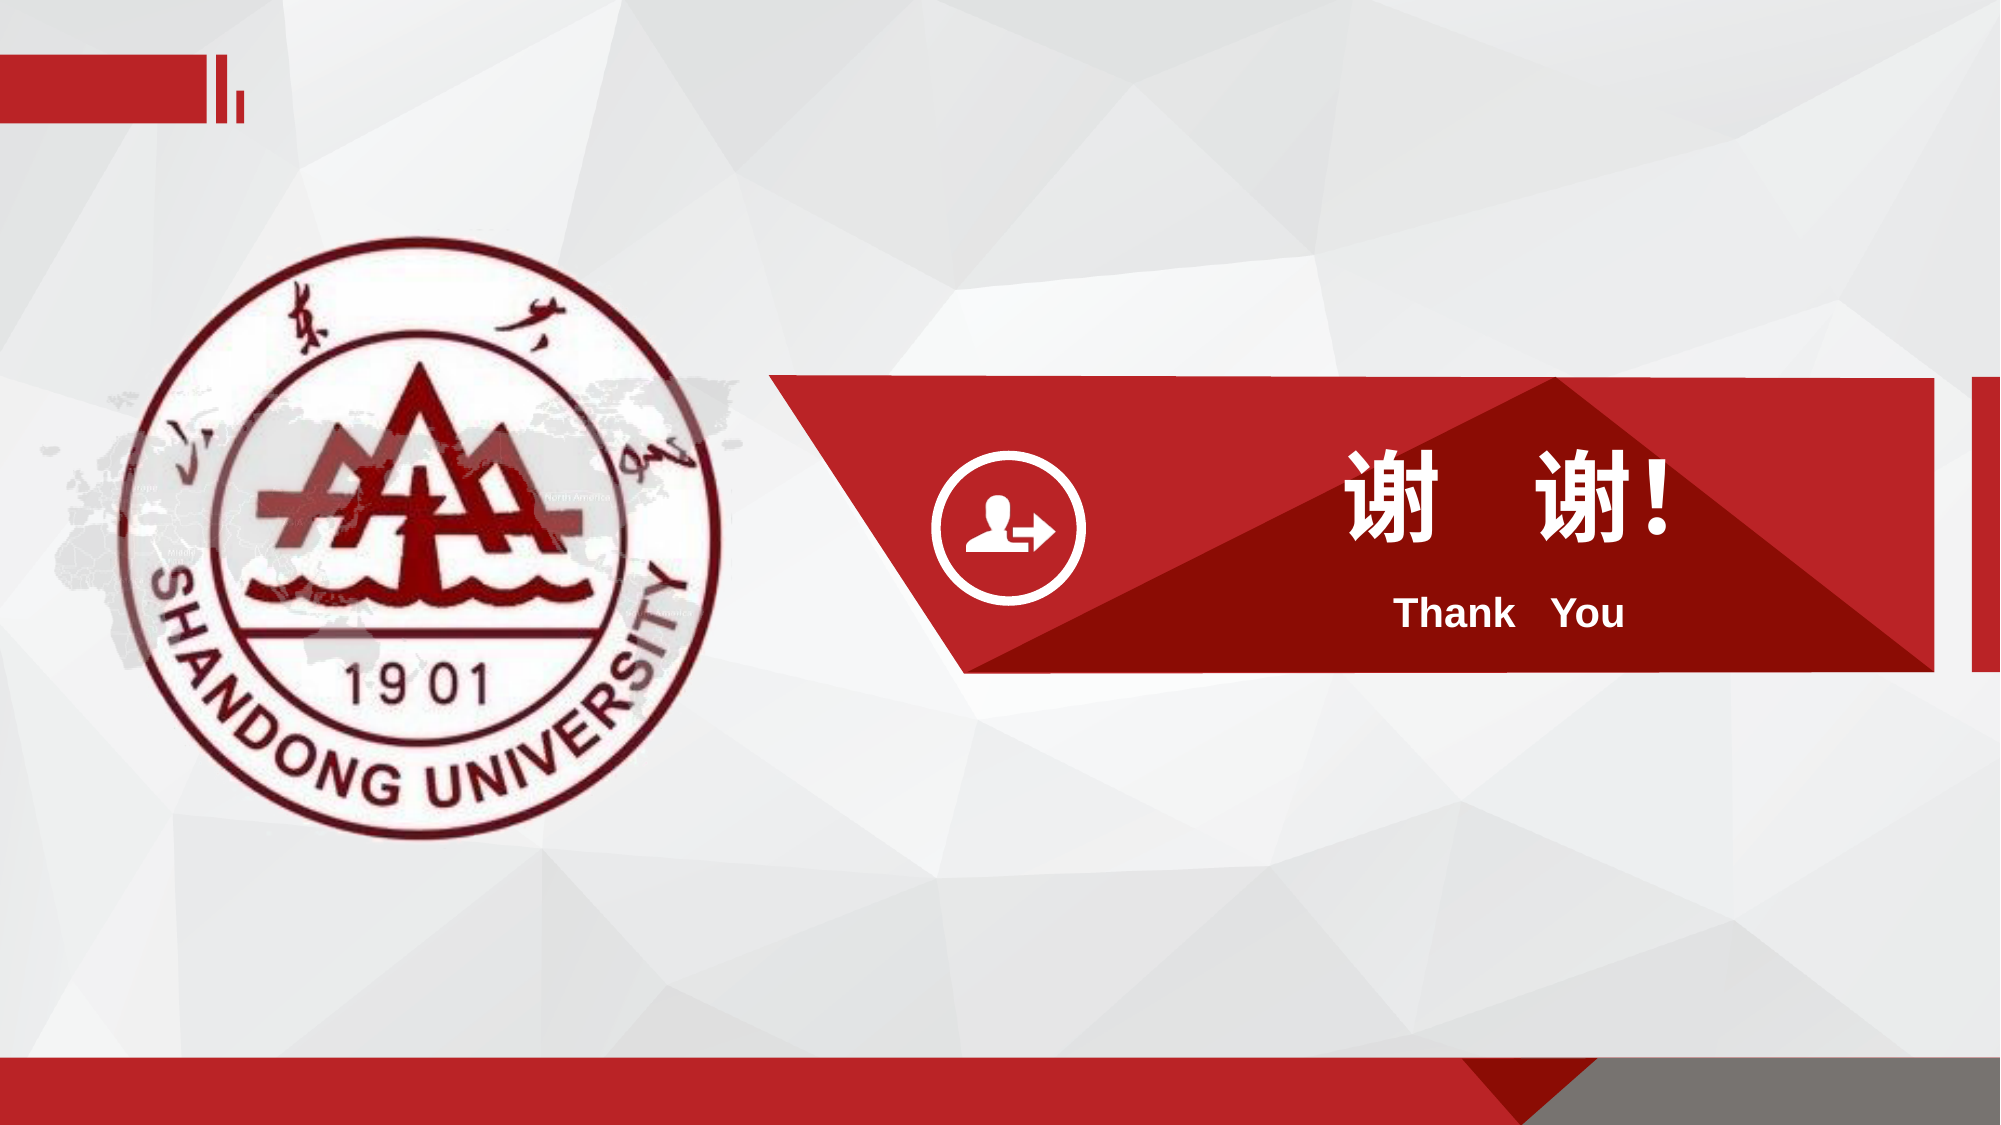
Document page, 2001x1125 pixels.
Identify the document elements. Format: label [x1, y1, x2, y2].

picture [0, 0, 2000, 1125]
text_box [935, 455, 1082, 602]
text_box [0, 54, 245, 124]
